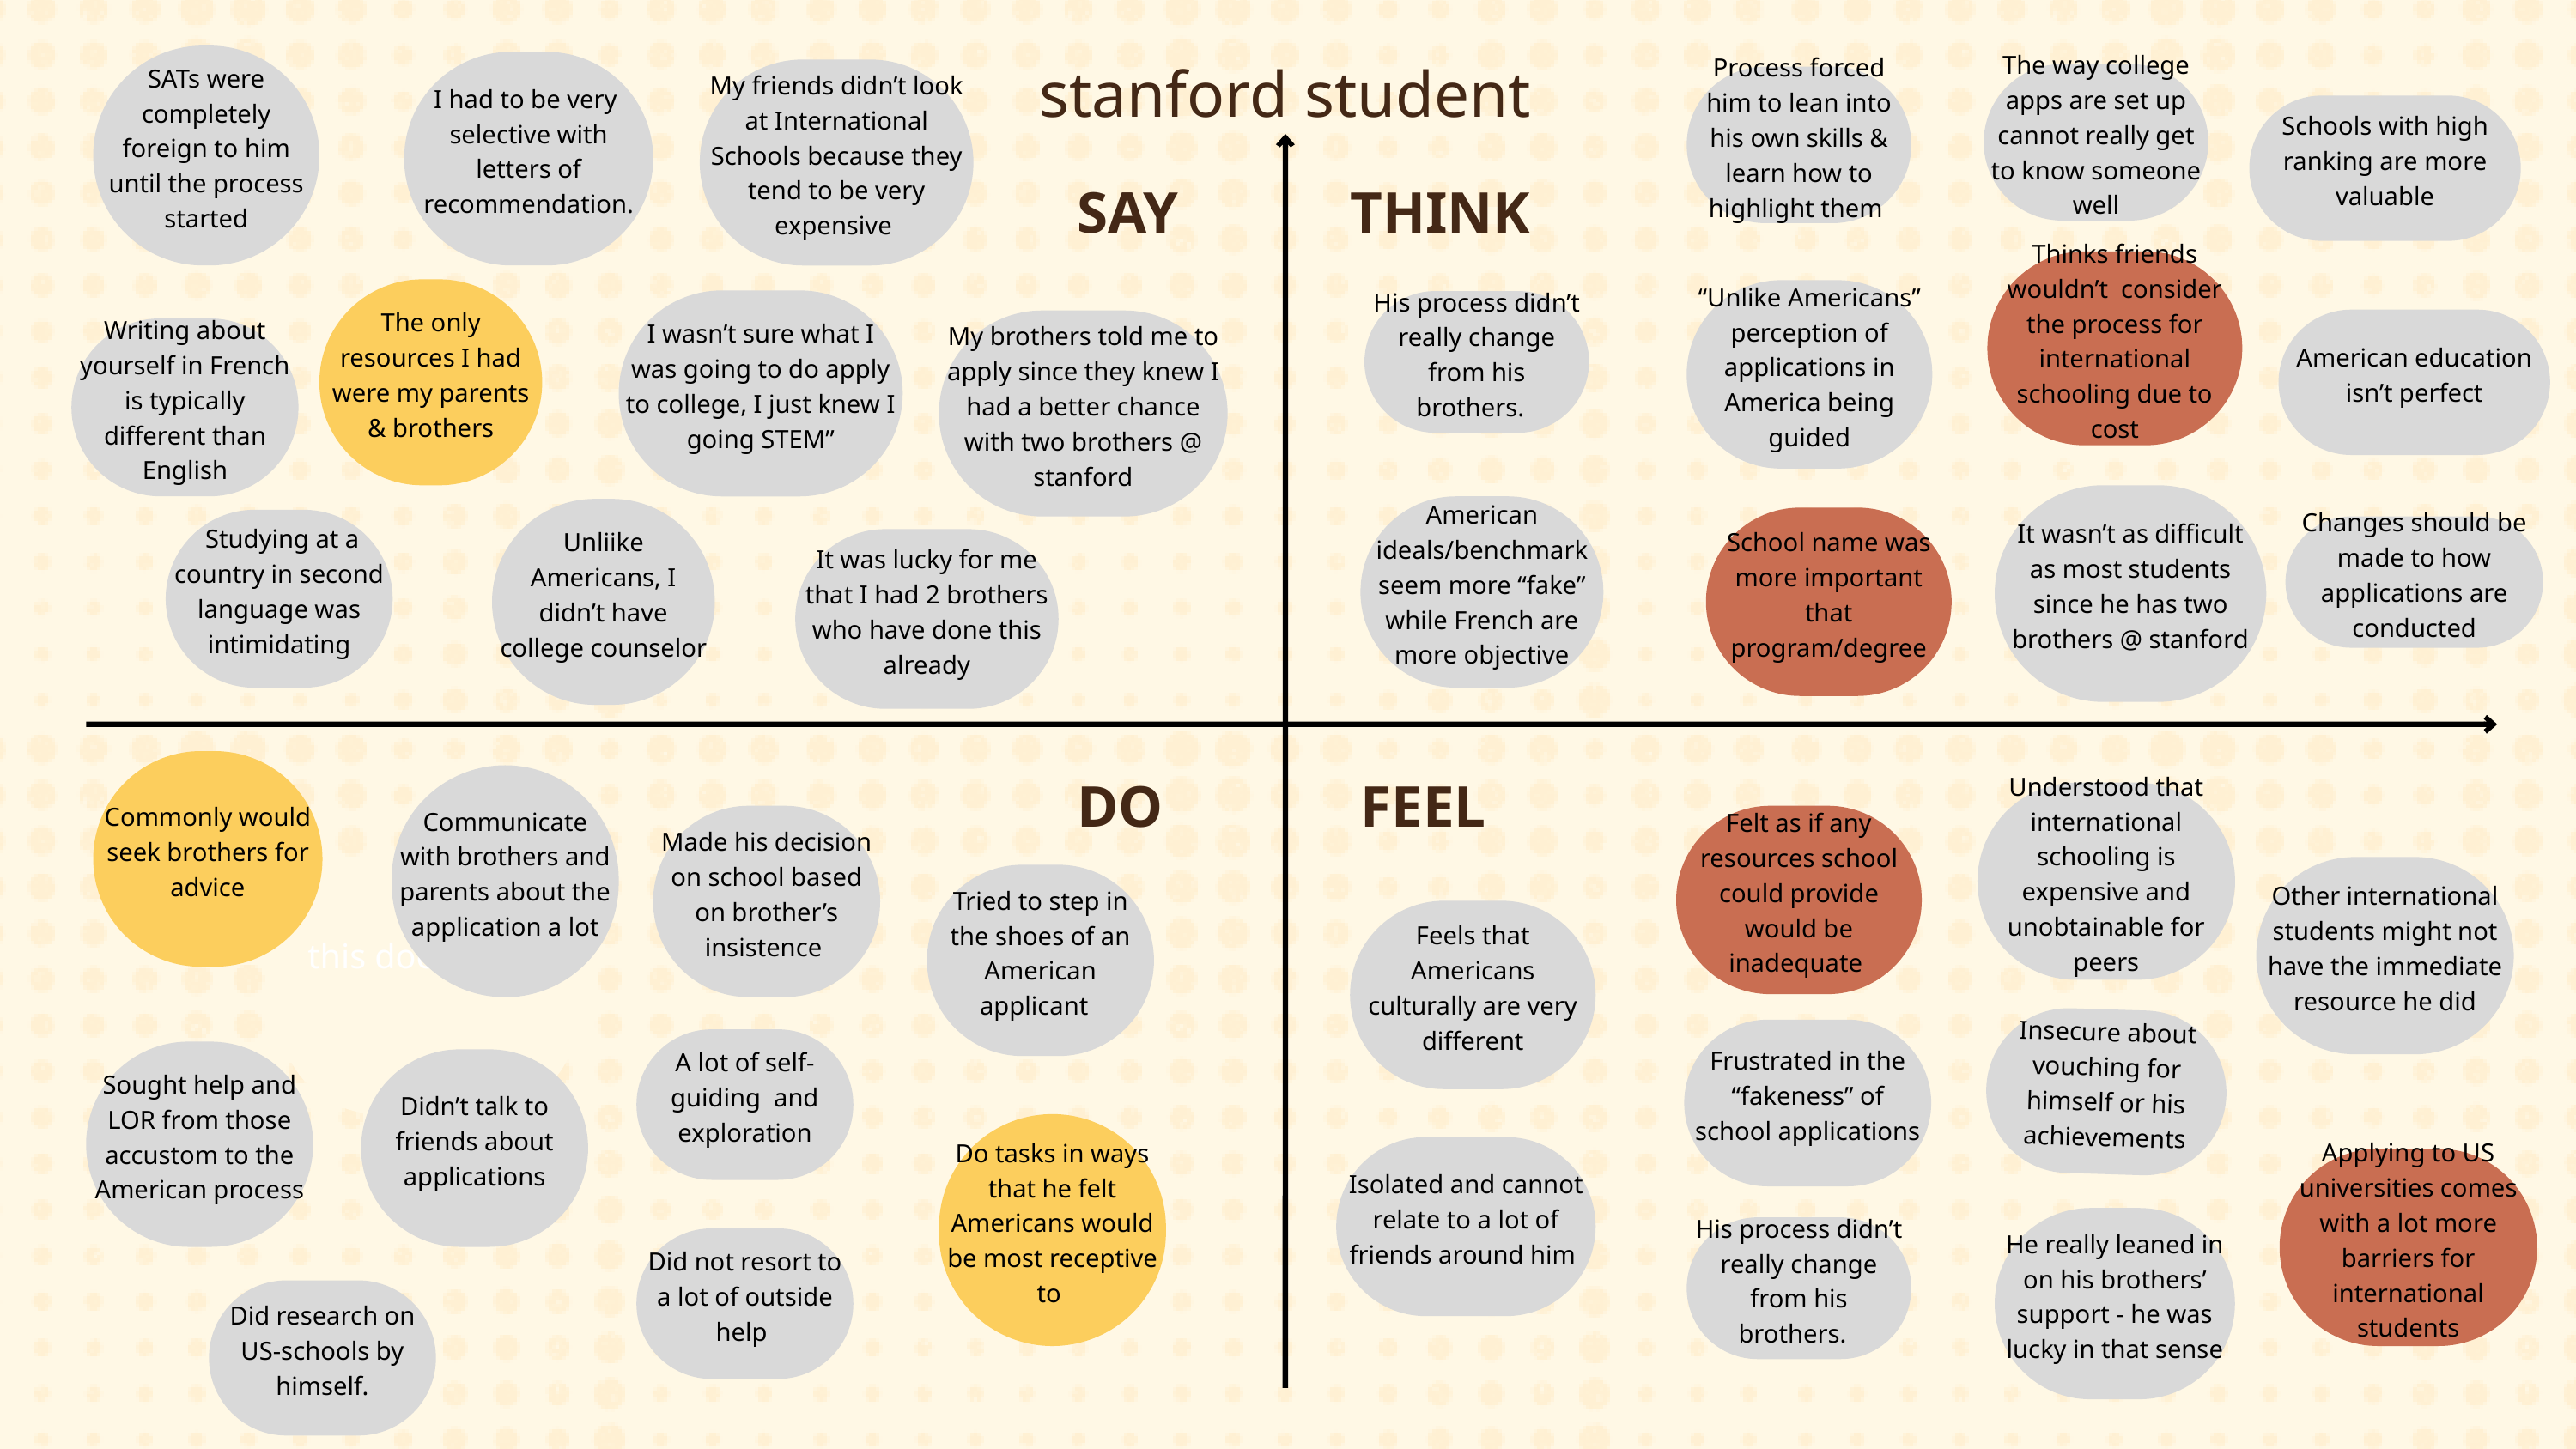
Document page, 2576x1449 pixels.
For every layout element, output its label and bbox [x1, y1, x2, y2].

text_box [1360, 495, 1604, 688]
text_box [1349, 900, 1596, 1090]
text_box [86, 1041, 313, 1247]
text_box [927, 864, 1155, 1057]
text_box [278, 857, 579, 1115]
text_box [391, 765, 619, 997]
text_box [1686, 66, 1912, 224]
text_box [1364, 290, 1589, 433]
text_box [699, 59, 974, 266]
text_box [618, 290, 903, 497]
text_box [2285, 516, 2543, 648]
text_box [404, 52, 653, 266]
text_box [70, 318, 299, 497]
text_box [653, 805, 881, 997]
text_box [319, 279, 543, 486]
text_box [939, 1113, 1167, 1347]
text_box [794, 529, 1059, 709]
text_box [0, 0, 2576, 1449]
text_box [1985, 1009, 2227, 1174]
text_box [635, 1028, 854, 1180]
text_box [1994, 485, 2267, 702]
text_box [1335, 1137, 1596, 1317]
text_box [361, 1049, 589, 1247]
text_box [2249, 95, 2521, 241]
text_box [1977, 782, 2236, 980]
text_box [635, 1228, 854, 1379]
text_box [93, 45, 320, 266]
text_box [1684, 1019, 1932, 1187]
text_box [2256, 857, 2514, 1055]
text_box [2278, 309, 2551, 456]
text_box [1983, 64, 2208, 221]
text_box [2279, 1148, 2537, 1347]
text_box [93, 750, 323, 967]
text_box [1686, 1216, 1912, 1360]
text_box [1686, 280, 1933, 470]
text_box [209, 1280, 436, 1436]
text_box [1675, 805, 1923, 995]
text_box [1705, 507, 1953, 696]
text_box [939, 310, 1228, 517]
text_box [165, 509, 393, 688]
text_box [1987, 251, 2243, 446]
text_box [1994, 1207, 2236, 1400]
text_box [491, 498, 715, 706]
